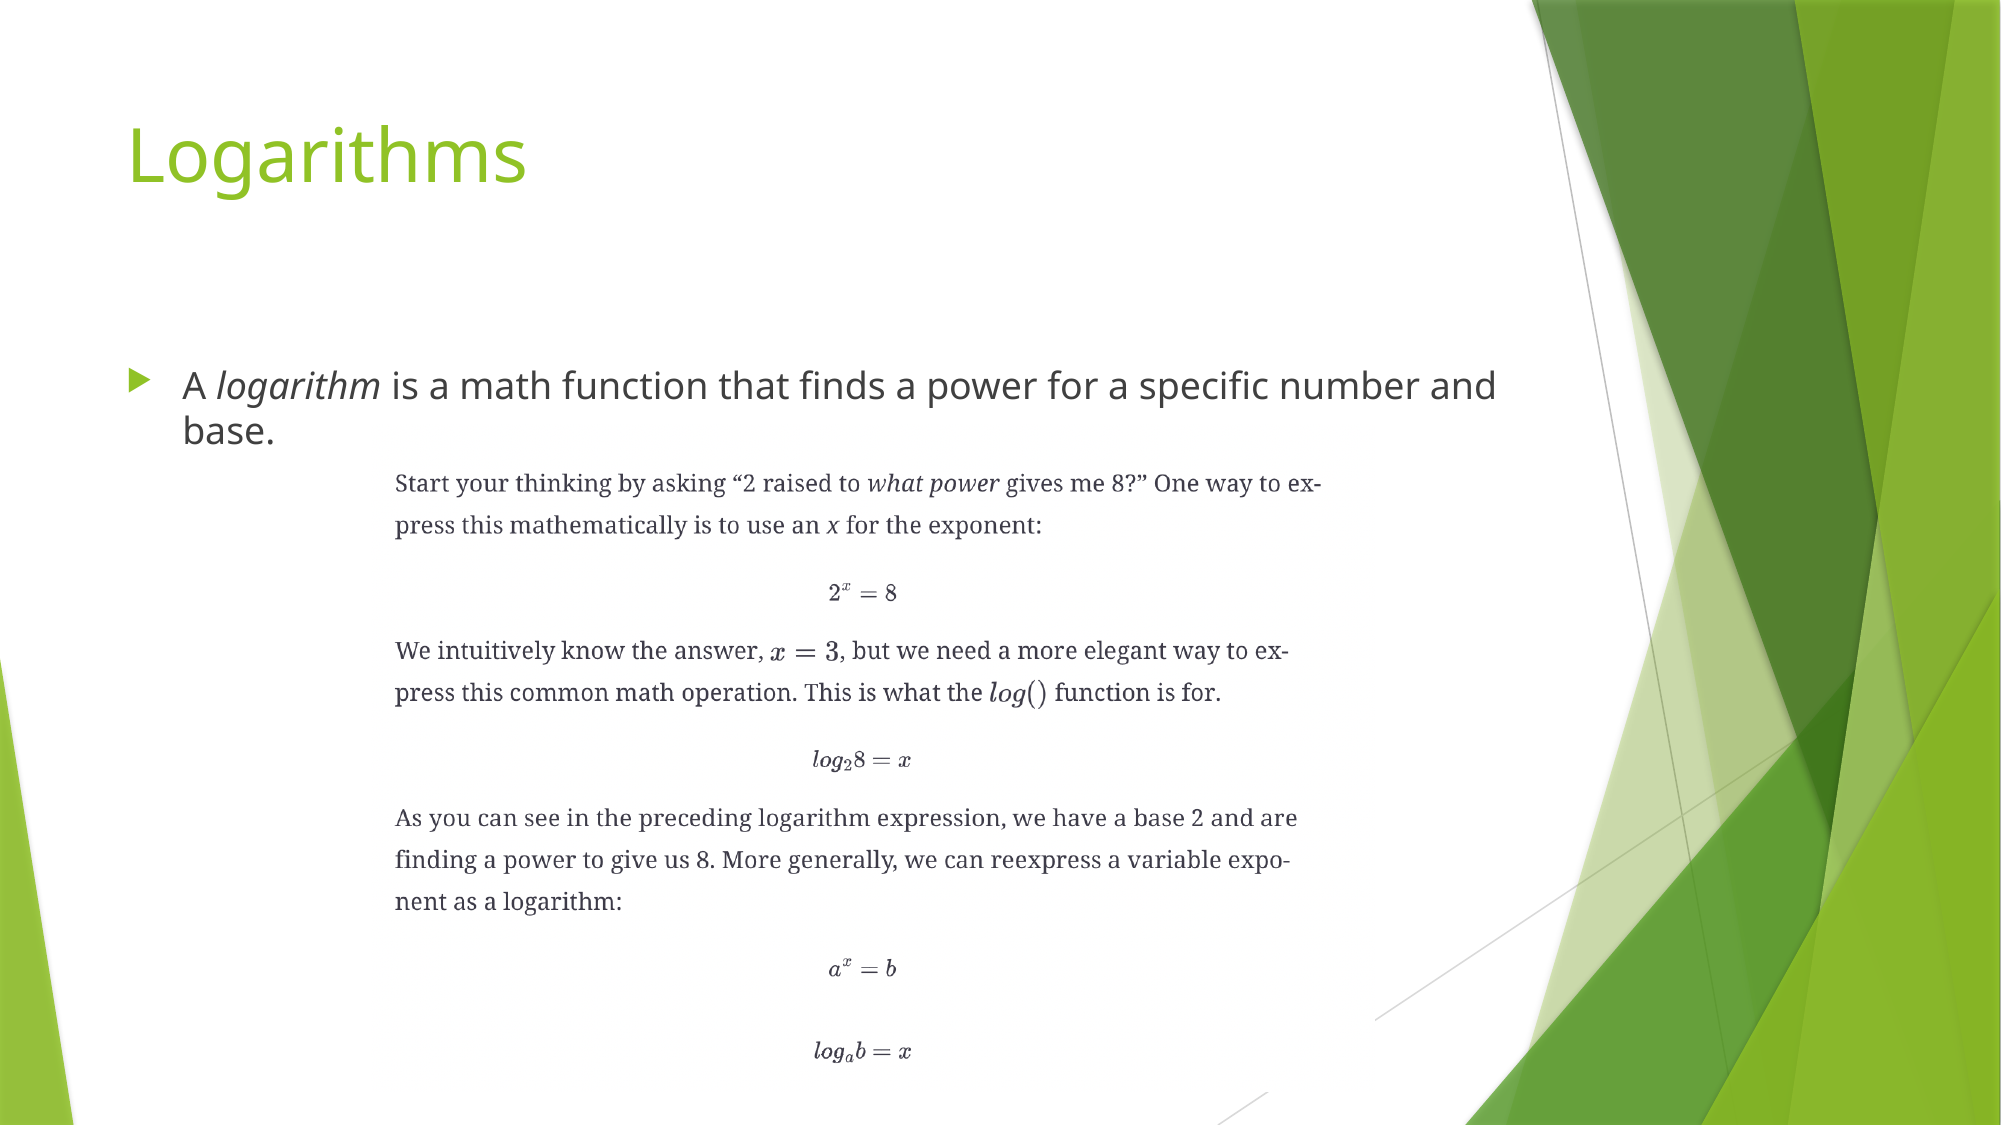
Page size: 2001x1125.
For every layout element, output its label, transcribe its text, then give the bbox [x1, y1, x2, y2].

title Logarithms [111, 99, 1522, 317]
list A logarithm is a math function that finds a power for a specific number and base. [111, 354, 1522, 992]
picture [370, 424, 1376, 1093]
